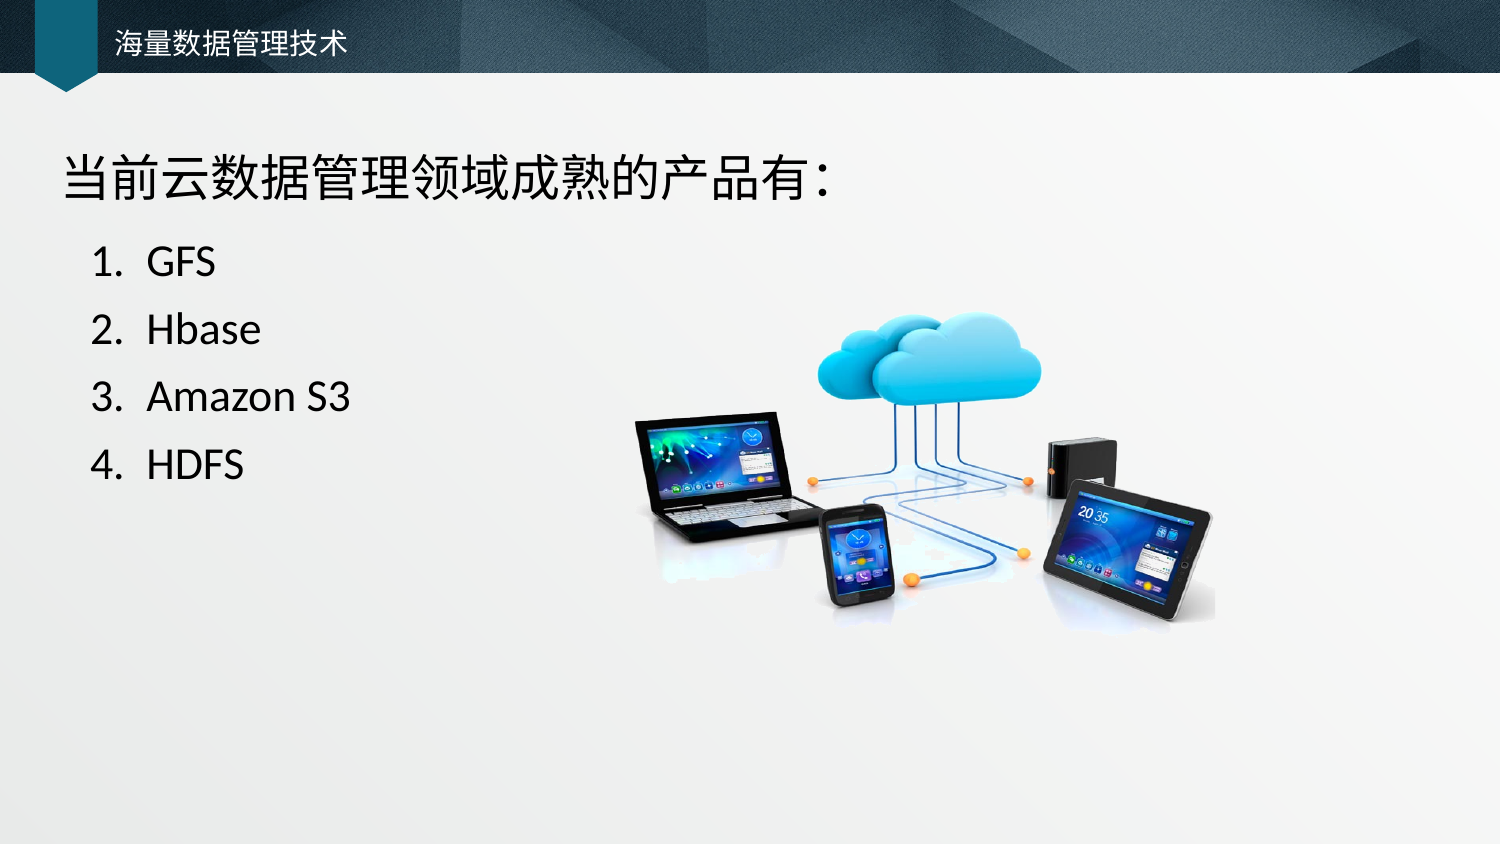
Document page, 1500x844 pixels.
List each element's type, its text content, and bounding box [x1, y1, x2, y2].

picture [0, 0, 34, 73]
title 海量数据管理技术 [99, 20, 550, 66]
picture [619, 303, 1216, 659]
picture [98, 0, 1500, 73]
list 当前云数据管理领域成熟的产品有： GFS Hbase Amazon S3 HDFS [0, 138, 1347, 754]
